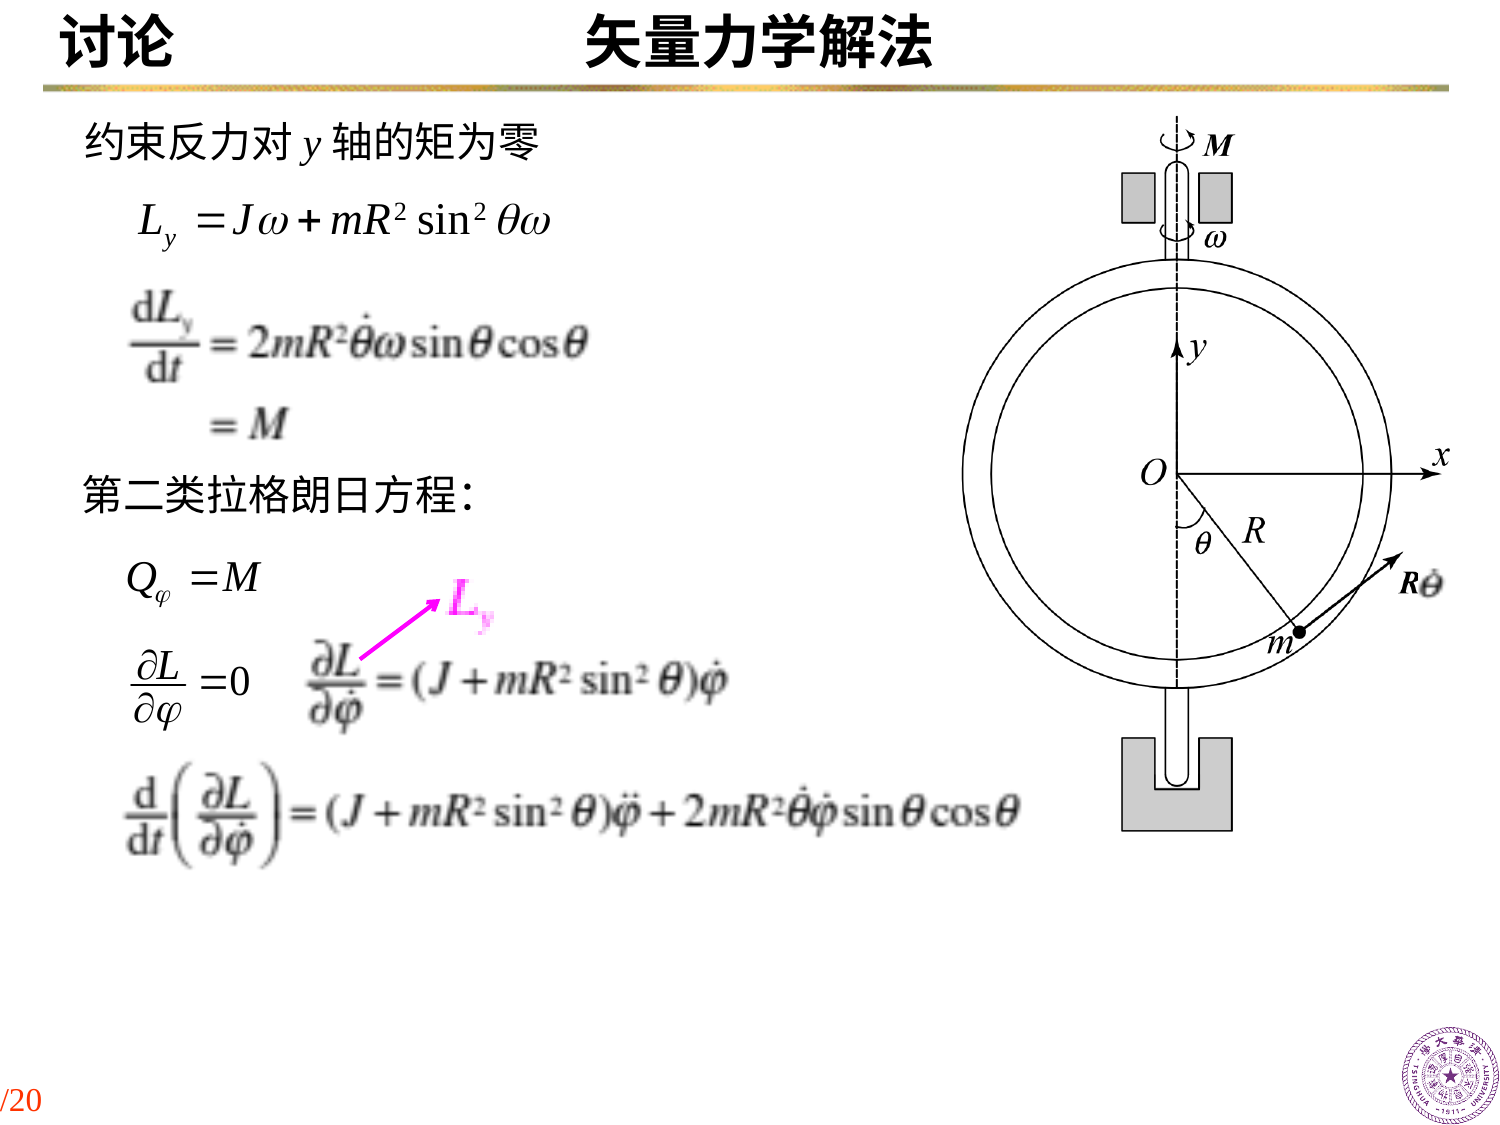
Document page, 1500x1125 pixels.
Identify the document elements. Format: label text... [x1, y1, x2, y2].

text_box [121, 276, 593, 445]
picture [43, 79, 1449, 102]
text_box 第二类拉格朗日方程： [66, 461, 753, 527]
text_box 约束反力对y轴的矩为零 [69, 108, 756, 173]
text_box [118, 547, 278, 619]
picture [1401, 1026, 1500, 1125]
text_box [117, 749, 1026, 878]
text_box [122, 635, 259, 743]
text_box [436, 563, 500, 640]
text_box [299, 630, 734, 744]
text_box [128, 188, 562, 262]
title 讨论 矢量力学解法 [42, 2, 1450, 79]
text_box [961, 115, 1450, 832]
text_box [359, 598, 441, 660]
